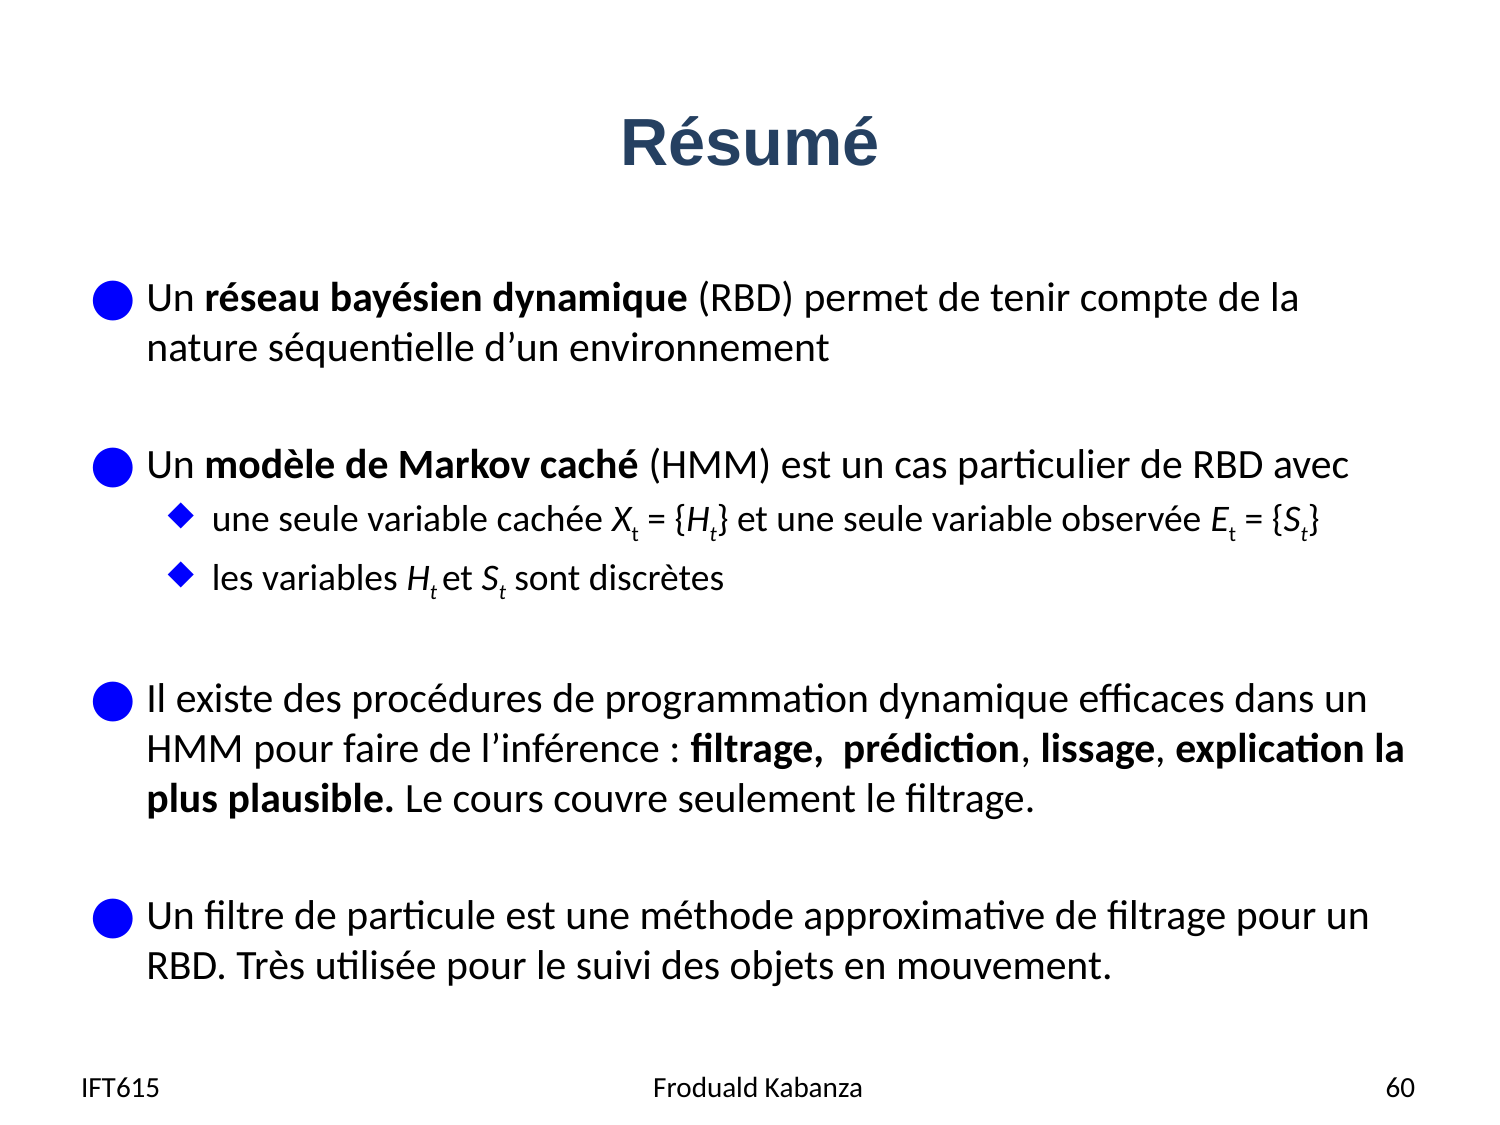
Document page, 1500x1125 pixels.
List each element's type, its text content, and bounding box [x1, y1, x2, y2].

slide_number IFT615 [66, 1056, 356, 1117]
slide_number 60 [1080, 1056, 1431, 1117]
list Un réseau bayésien dynamique (RBD) permet de tenir compte de la nature séquentielle d’un environnement Un modèle de Markov caché (HMM) est un cas particulier de RBD avec une seule variable cachée Xt = {Ht} et une seule variable observée Et = {St} les variables Ht et St sont discrètes Il existe des procédures de programmation dynamique efficaces dans un HMM pour faire de l’inférence : filtrage, prédiction, lissage, explication la plus plausible. Le cours couvre seulement le filtrage. Un filtre de particule est une méthode approximative de filtrage pour un RBD. Très utilisée pour le suivi des objets en mouvement. [75, 262, 1425, 1057]
title Résumé [75, 45, 1425, 233]
footer Froduald Kabanza [520, 1056, 996, 1117]
